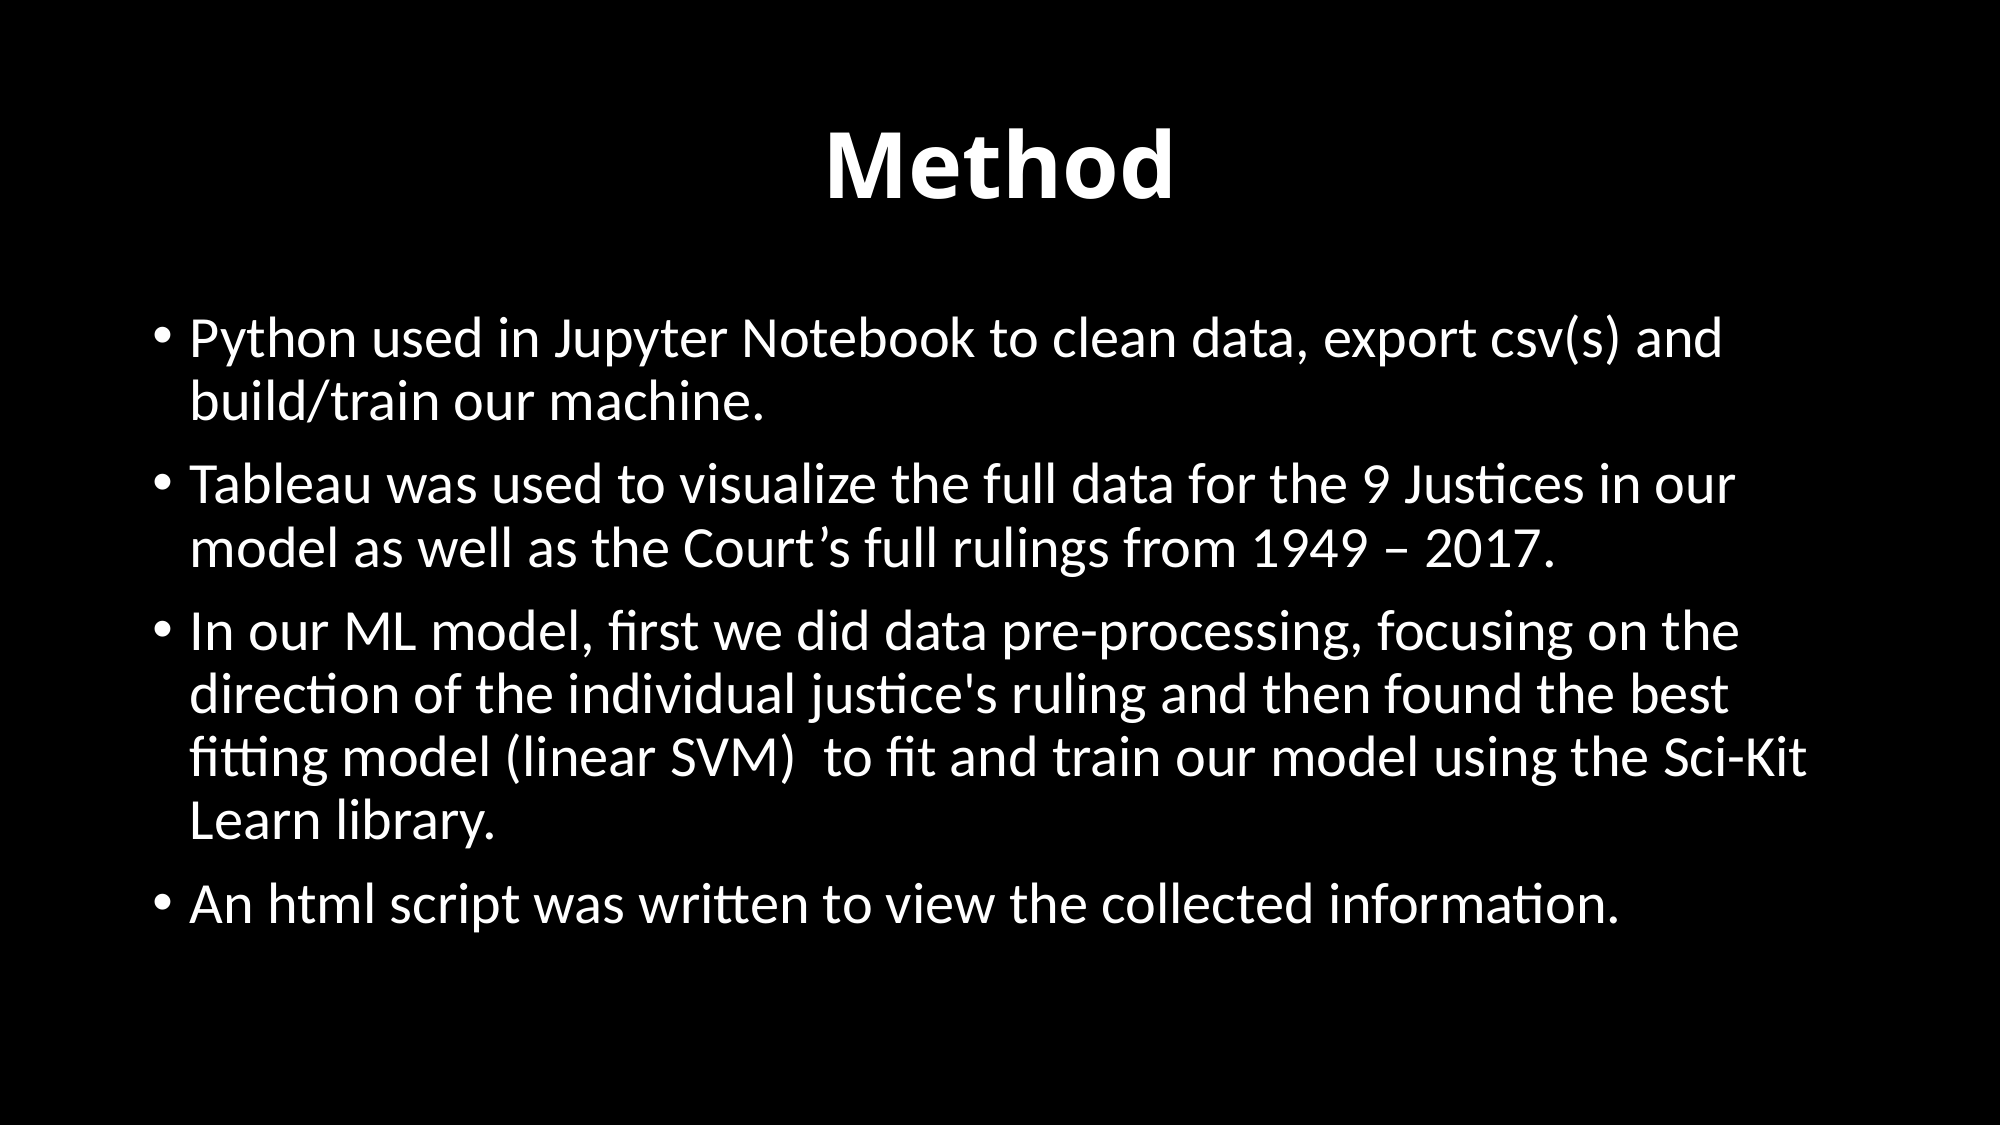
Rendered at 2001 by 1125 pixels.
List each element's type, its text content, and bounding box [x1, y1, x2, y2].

title Method [137, 59, 1863, 278]
list Python used in Jupyter Notebook to clean data, export csv(s) and build/train our machine. Tableau was used to visualize the full data for the 9 Justices in our model as well as the Court’s full rulings from 1949 – 2017. In our ML model, first we did data pre-processing, focusing on the direction of the individual justice's ruling and then found the best fitting model (linear SVM) to fit and train our model using the Sci-Kit Learn library. An html script was written to view the collected information. [137, 299, 1863, 1014]
